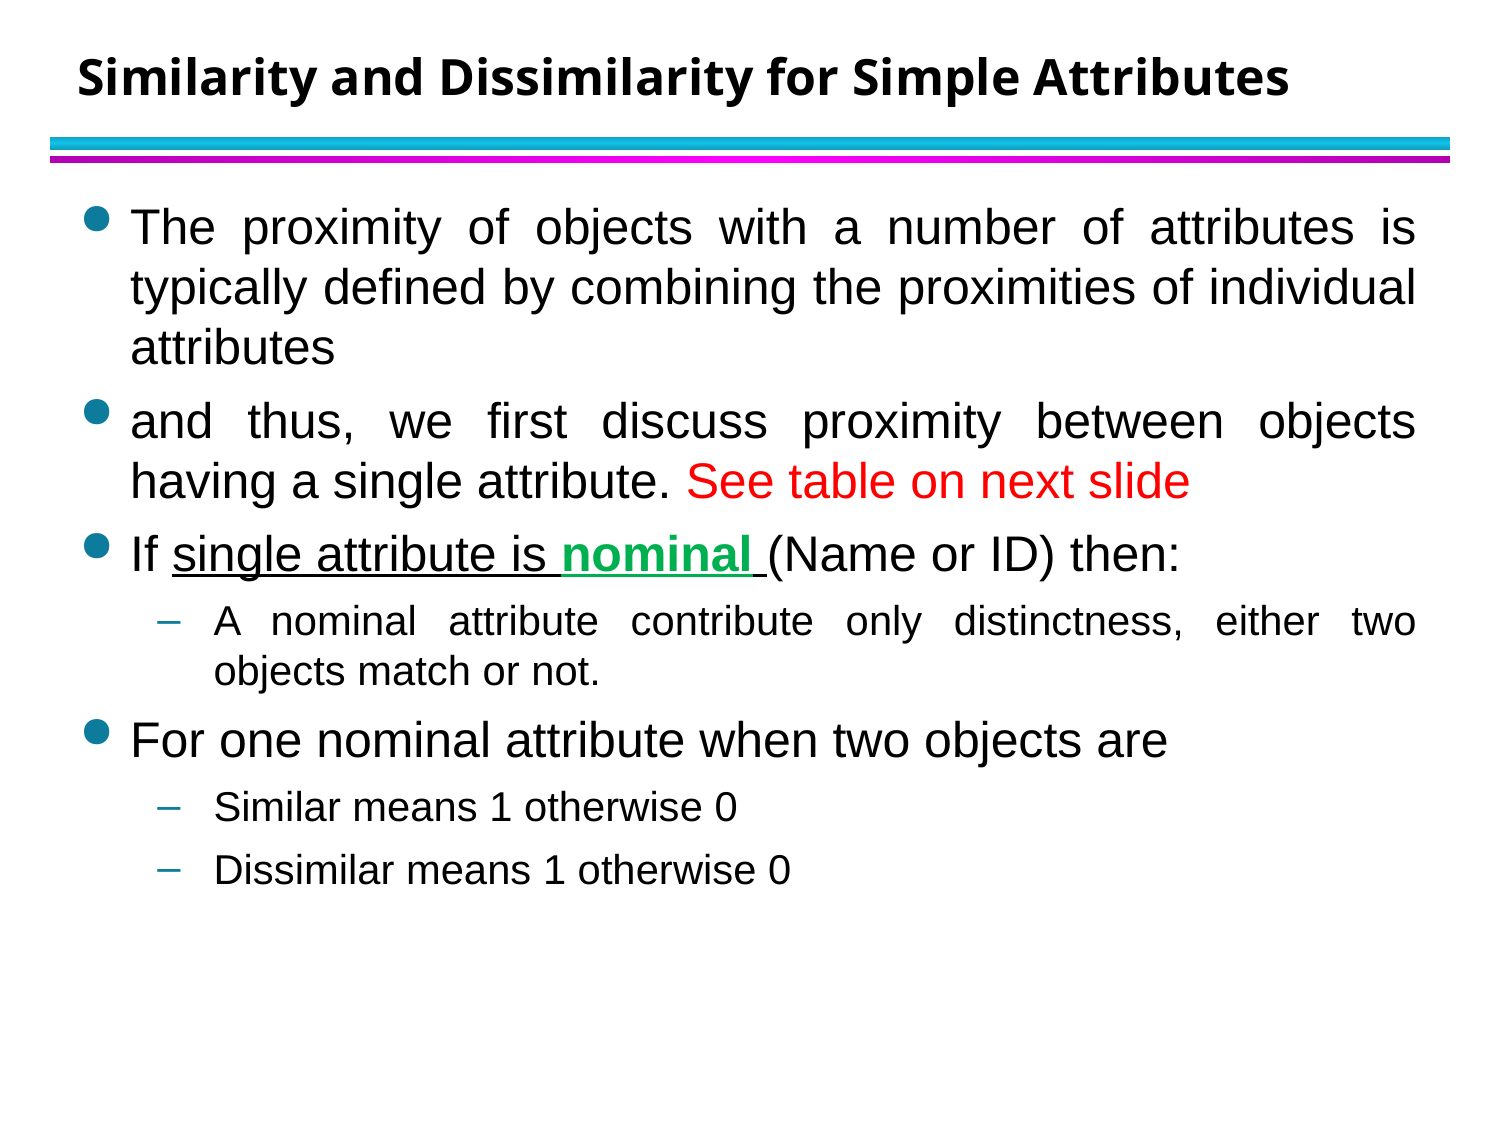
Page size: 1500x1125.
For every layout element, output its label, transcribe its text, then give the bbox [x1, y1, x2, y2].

list The proximity of objects with a number of attributes is typically defined by combining the proximities of individual attributes and thus, we first discuss proximity between objects having a single attribute. See table on next slide If single attribute is nominal (Name or ID) then: A nominal attribute contribute only distinctness, either two objects match or not. For one nominal attribute when two objects are Similar means 1 otherwise 0 Dissimilar means 1 otherwise 0 [67, 187, 1432, 1038]
title Similarity and Dissimilarity for Simple Attributes [62, 24, 1421, 113]
